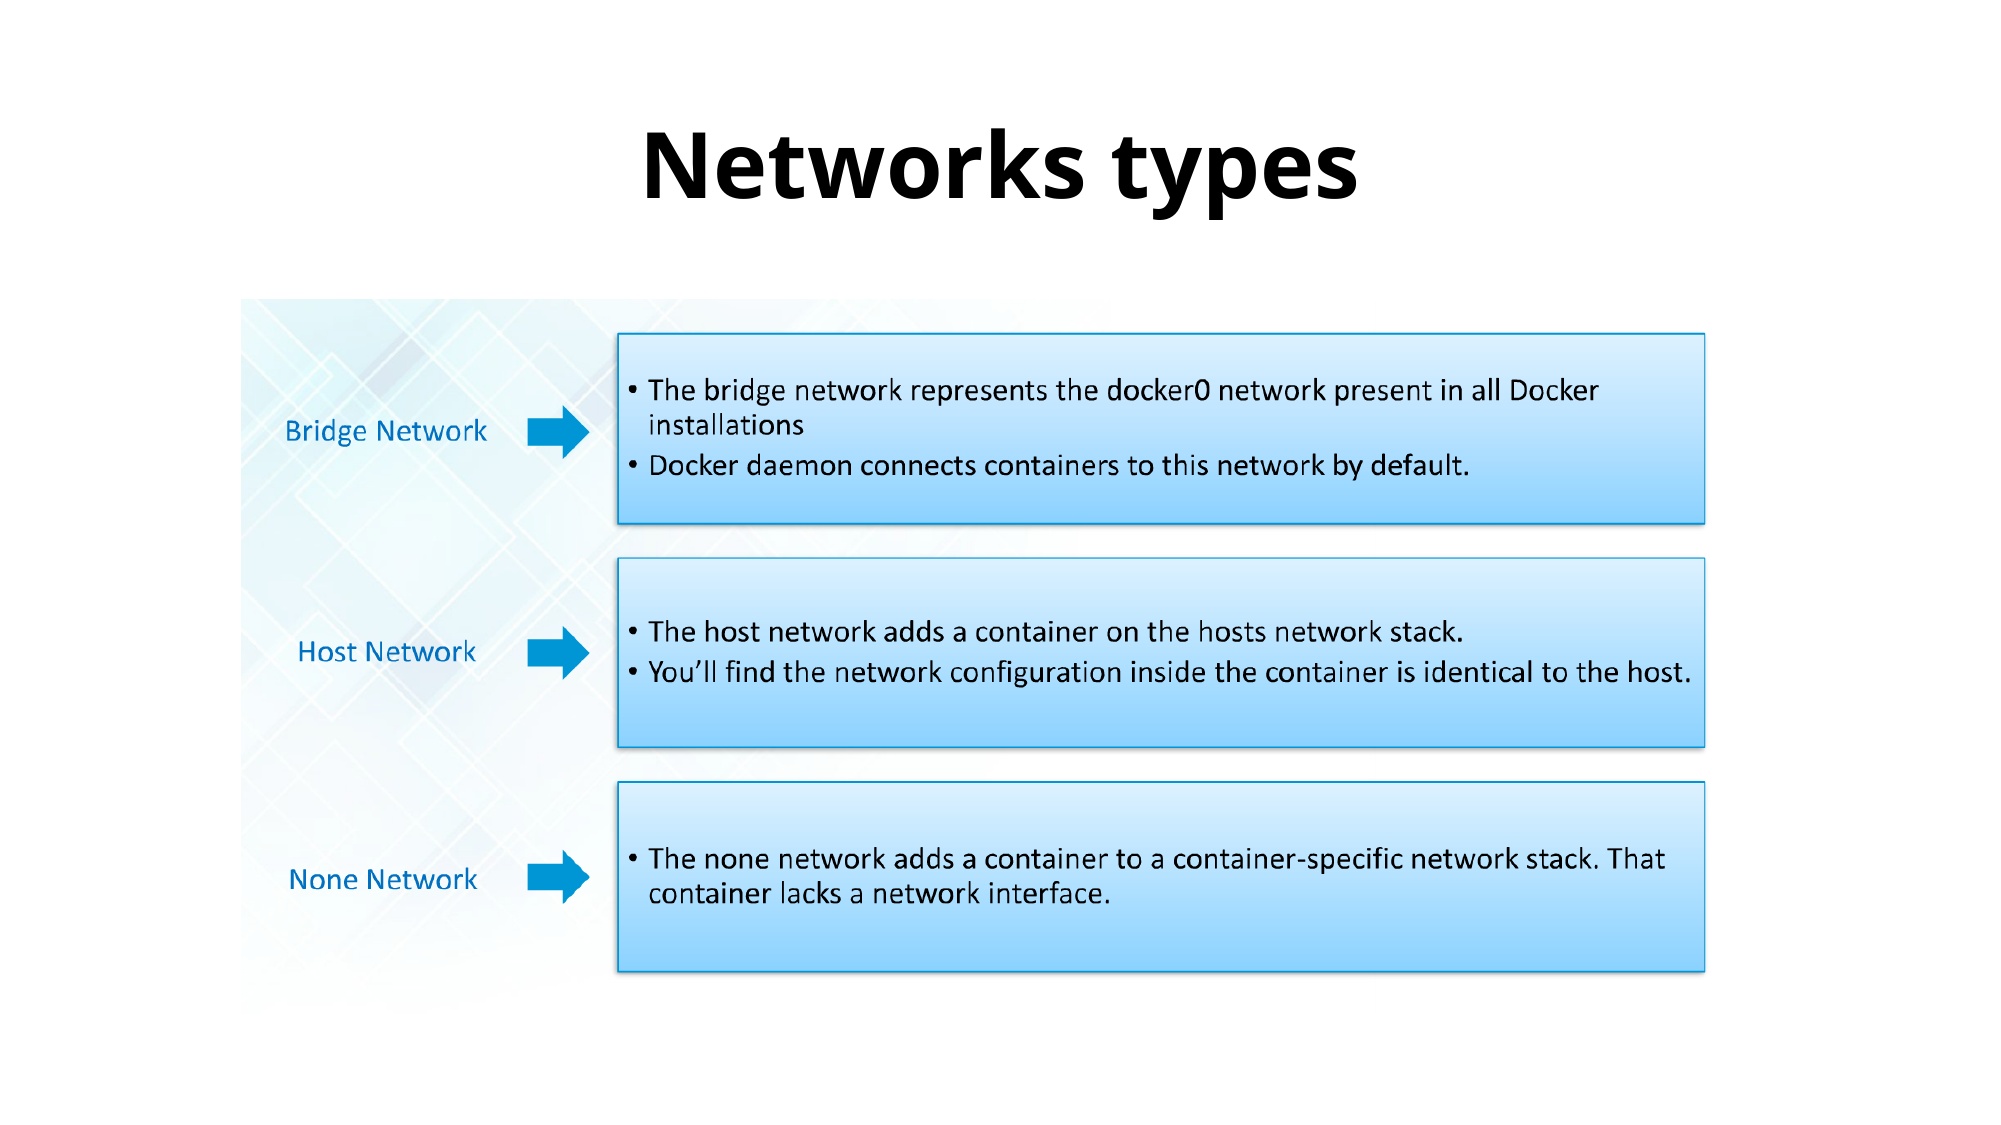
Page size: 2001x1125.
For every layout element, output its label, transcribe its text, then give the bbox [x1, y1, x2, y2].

title Networks types [137, 59, 1863, 278]
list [240, 299, 1759, 1014]
